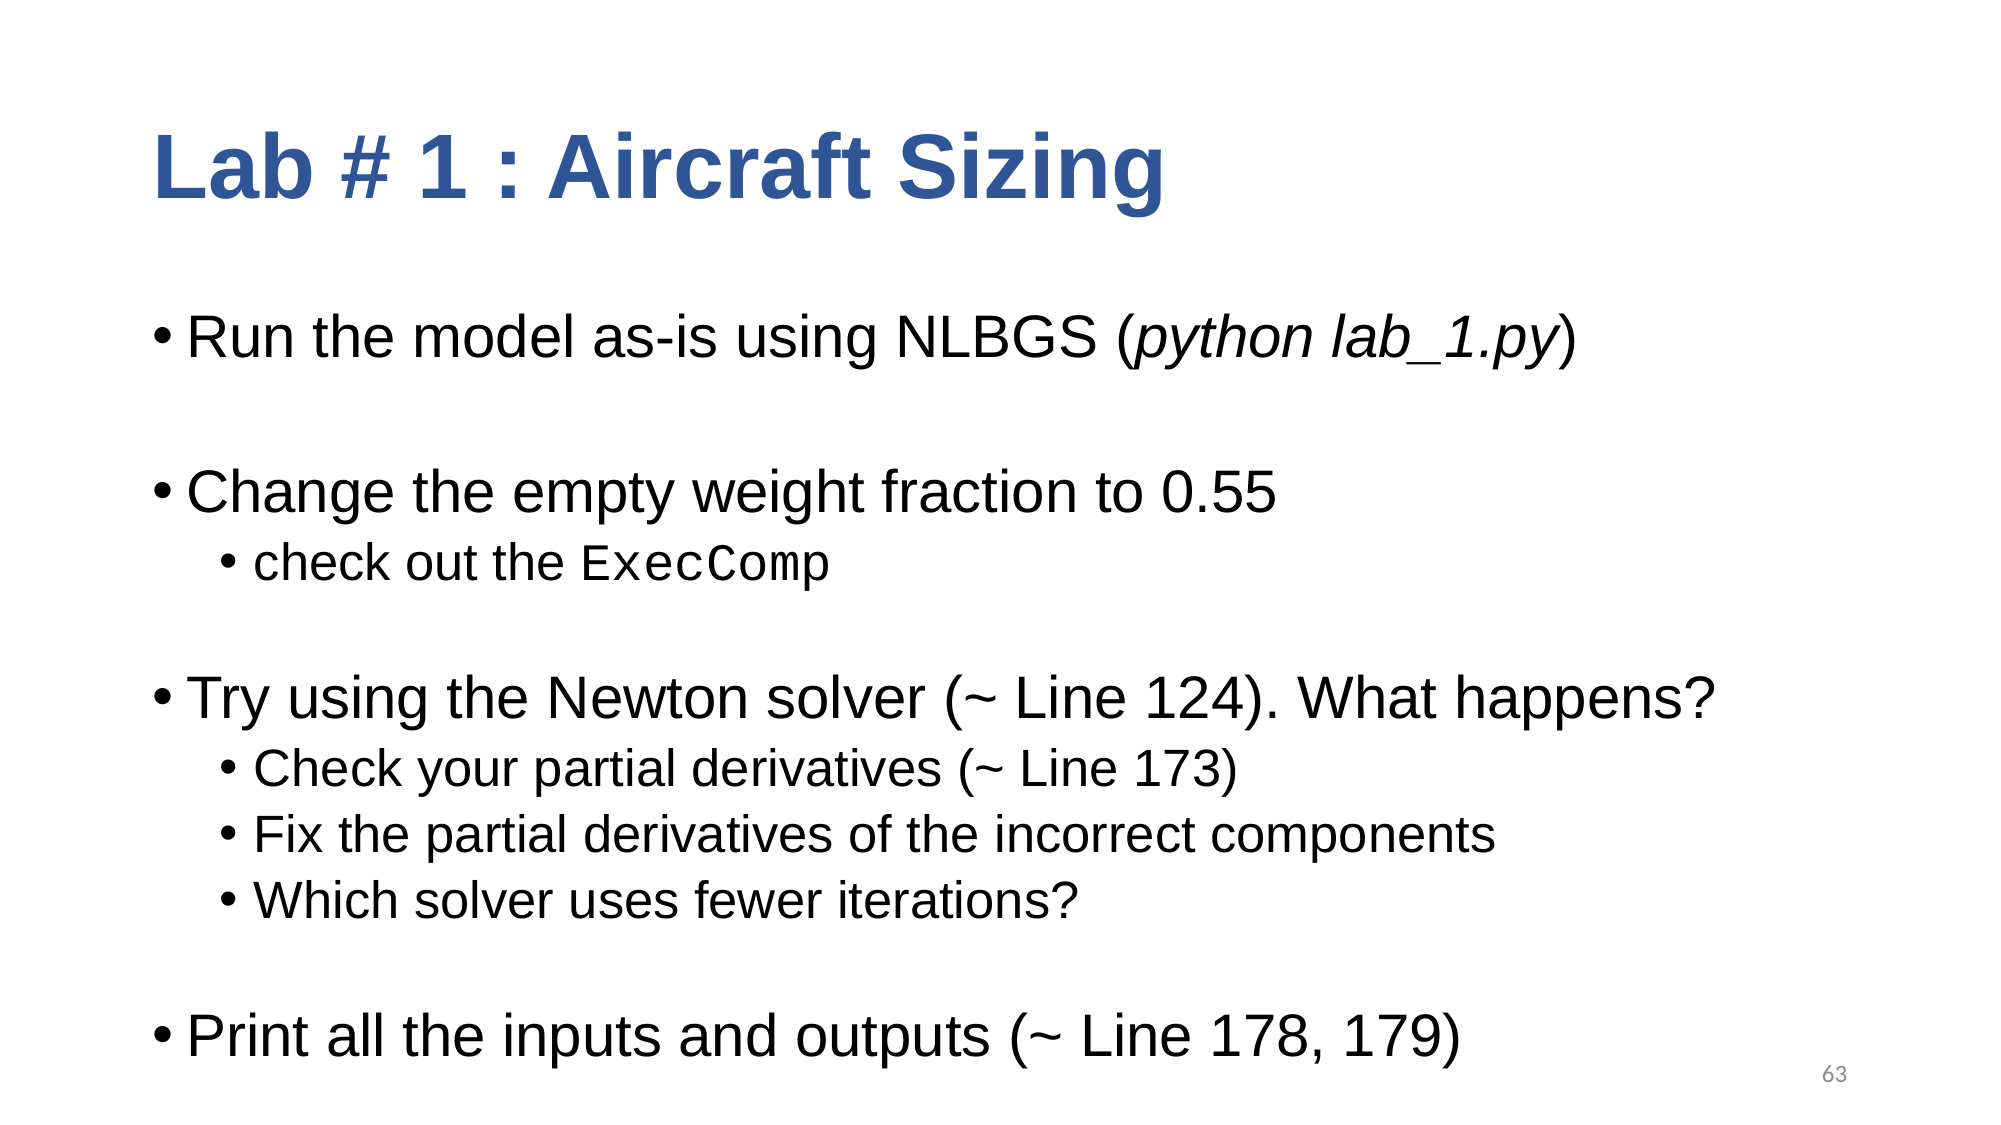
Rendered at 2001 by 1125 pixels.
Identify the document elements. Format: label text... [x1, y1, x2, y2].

list Run the model as-is using NLBGS (python lab_1.py) Change the empty weight fraction to 0.55 check out the ExecComp Try using the Newton solver (~ Line 124). What happens? Check your partial derivatives (~ Line 173) Fix the partial derivatives of the incorrect components Which solver uses fewer iterations? Print all the inputs and outputs (~ Line 178, 179) [137, 298, 1975, 1078]
slide_number 63 [1412, 1042, 1863, 1103]
title Lab # 1 : Aircraft Sizing [137, 59, 1863, 278]
